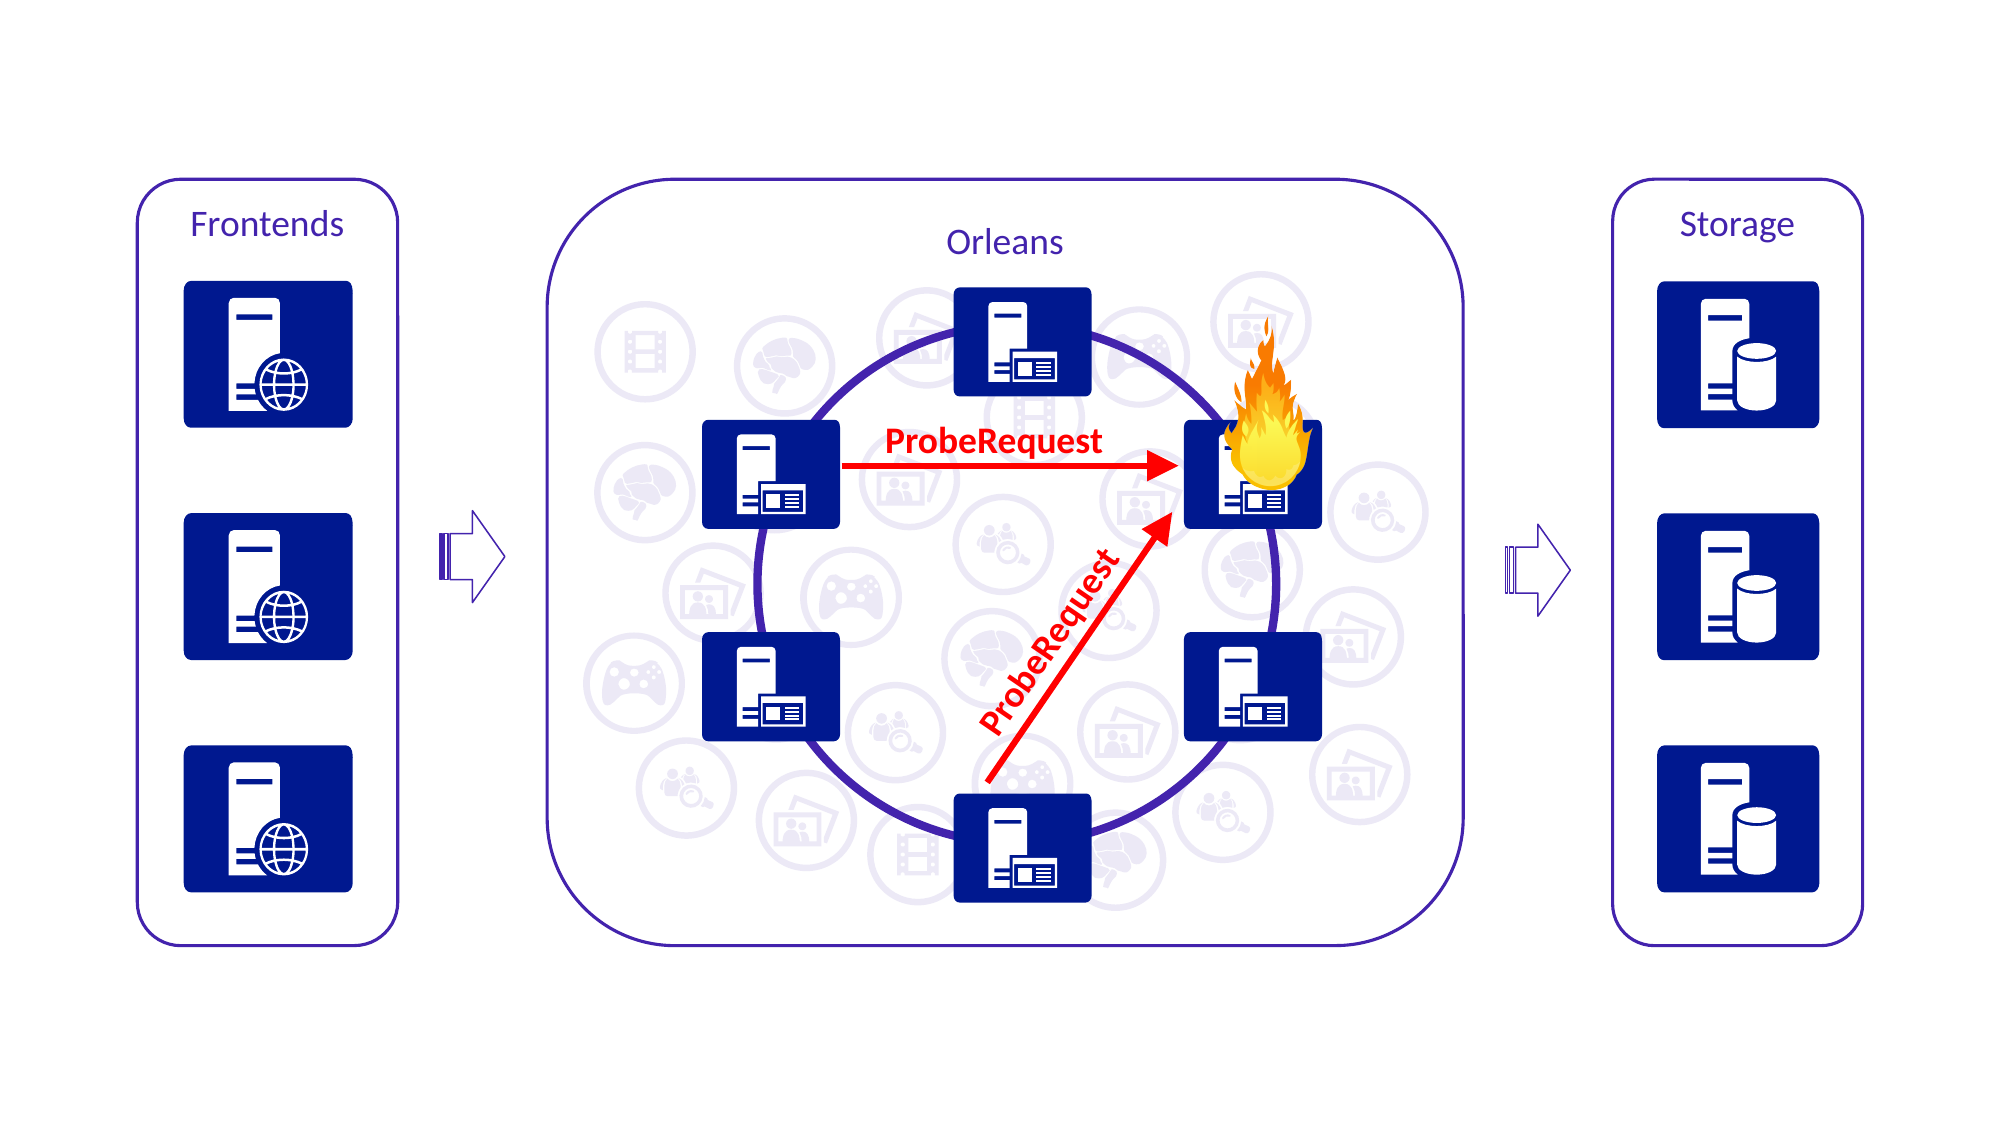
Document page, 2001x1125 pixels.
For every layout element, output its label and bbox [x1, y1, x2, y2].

text_box [137, 179, 1863, 946]
